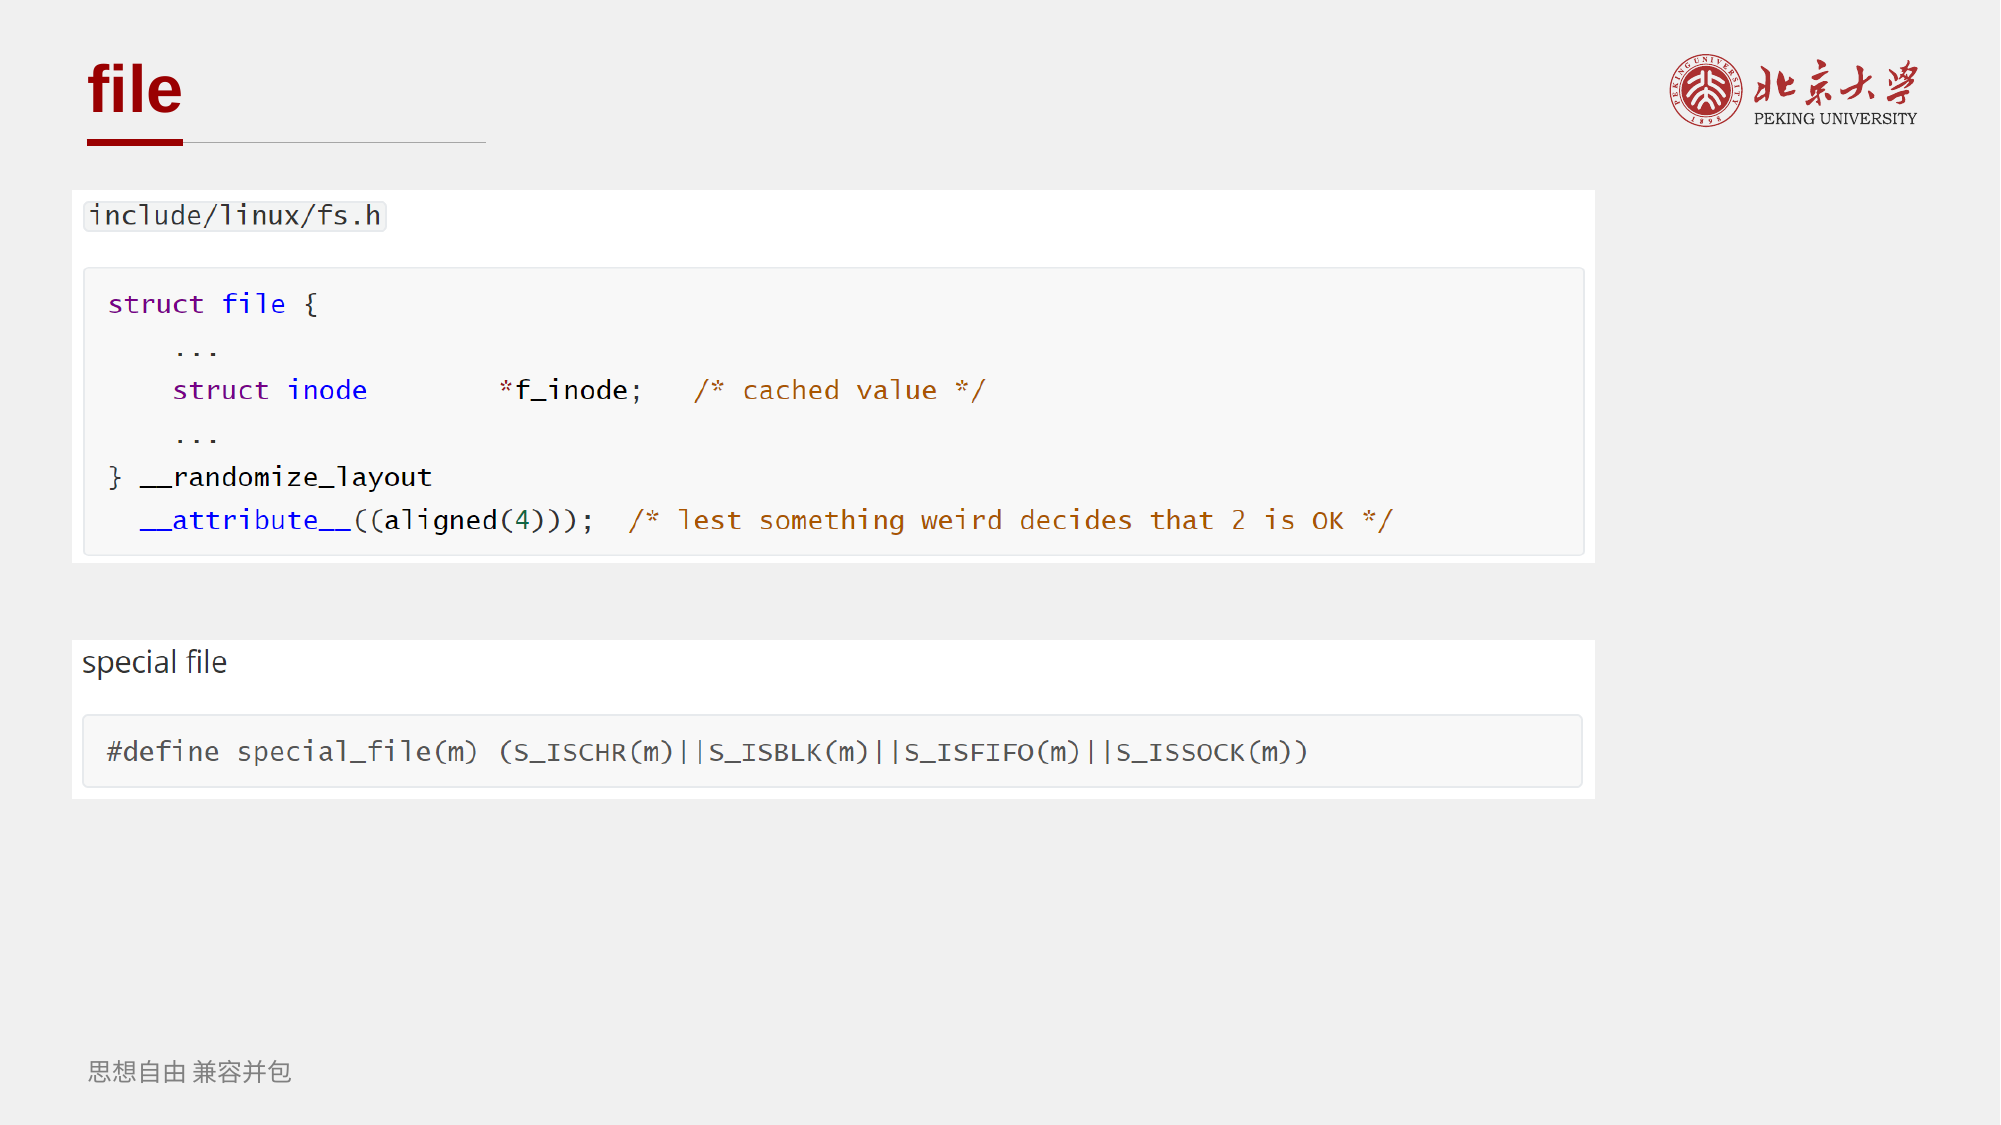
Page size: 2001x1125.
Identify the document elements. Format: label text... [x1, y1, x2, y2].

picture [72, 190, 1595, 563]
title file [72, 39, 1559, 142]
picture [72, 640, 1595, 799]
